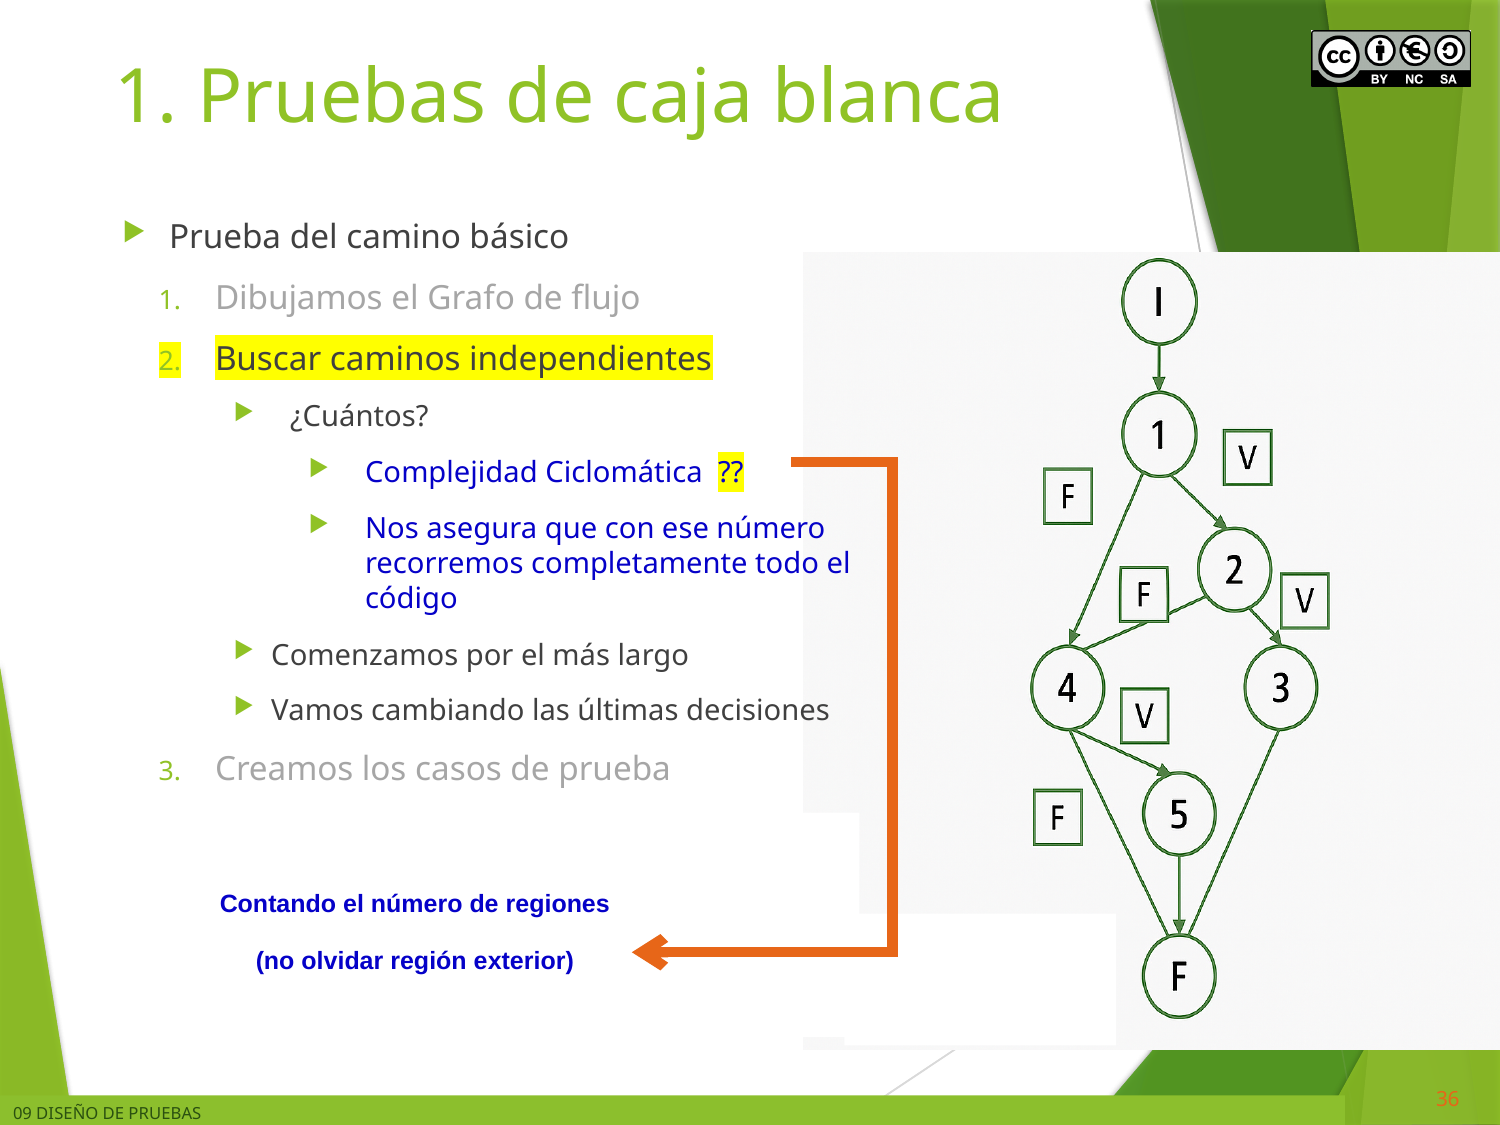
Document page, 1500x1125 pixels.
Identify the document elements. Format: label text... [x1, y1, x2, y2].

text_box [631, 461, 899, 953]
list Prueba del camino básico Dibujamos el Grafo de flujo Buscar caminos independientes ¿Cuántos? Complejidad Ciclomática ?? Nos asegura que con ese número recorremos completamente todo el código Comenzamos por el más largo Vamos cambiando las últimas decisiones Creamos los casos de prueba [107, 208, 916, 1042]
text_box Contando el número de regiones (no olvidar región exterior) [162, 812, 797, 1037]
picture [1311, 30, 1471, 87]
title 1. Pruebas de caja blanca [99, 39, 1235, 149]
picture [802, 251, 1500, 1051]
